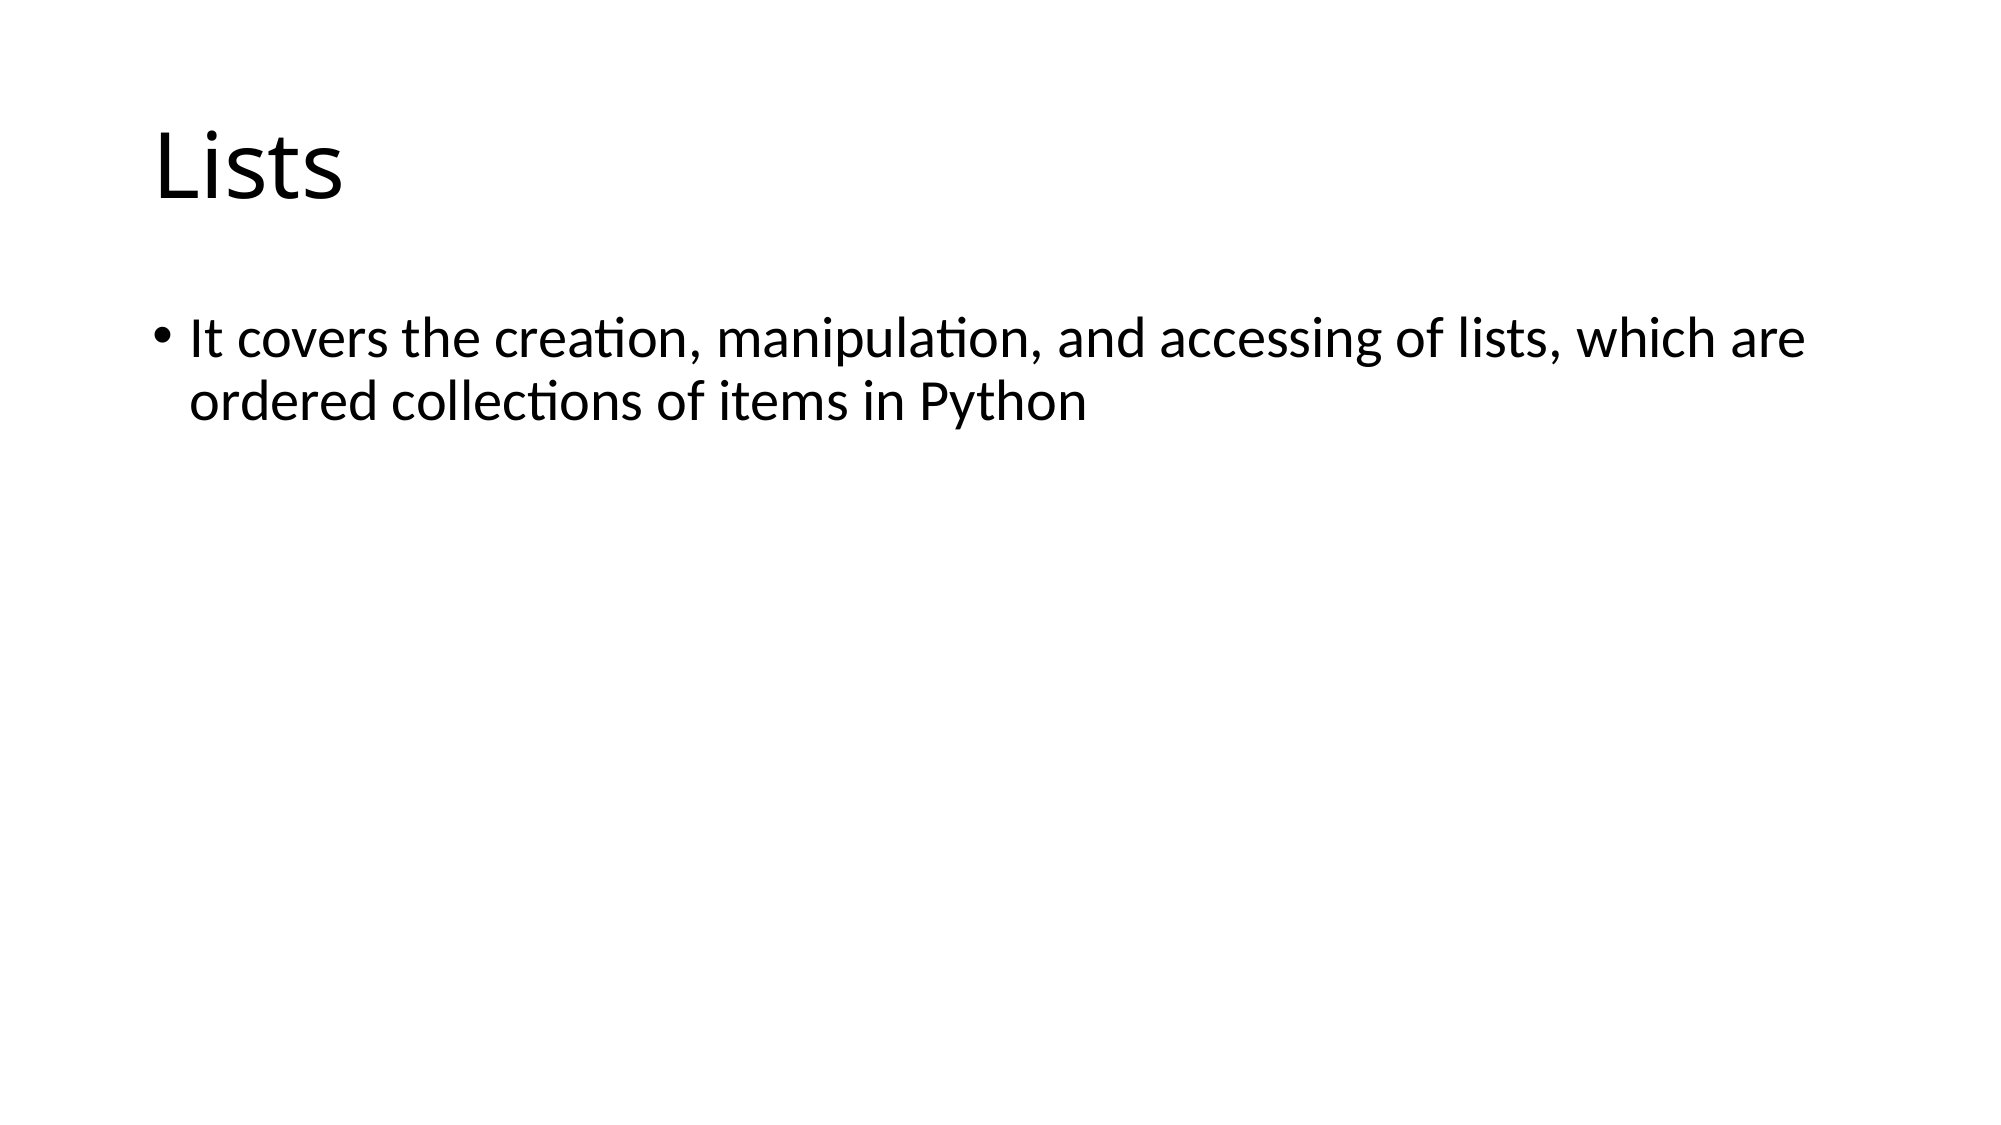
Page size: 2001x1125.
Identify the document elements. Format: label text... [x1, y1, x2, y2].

title Lists [137, 59, 1863, 278]
list It covers the creation, manipulation, and accessing of lists, which are ordered collections of items in Python [137, 299, 1863, 1014]
